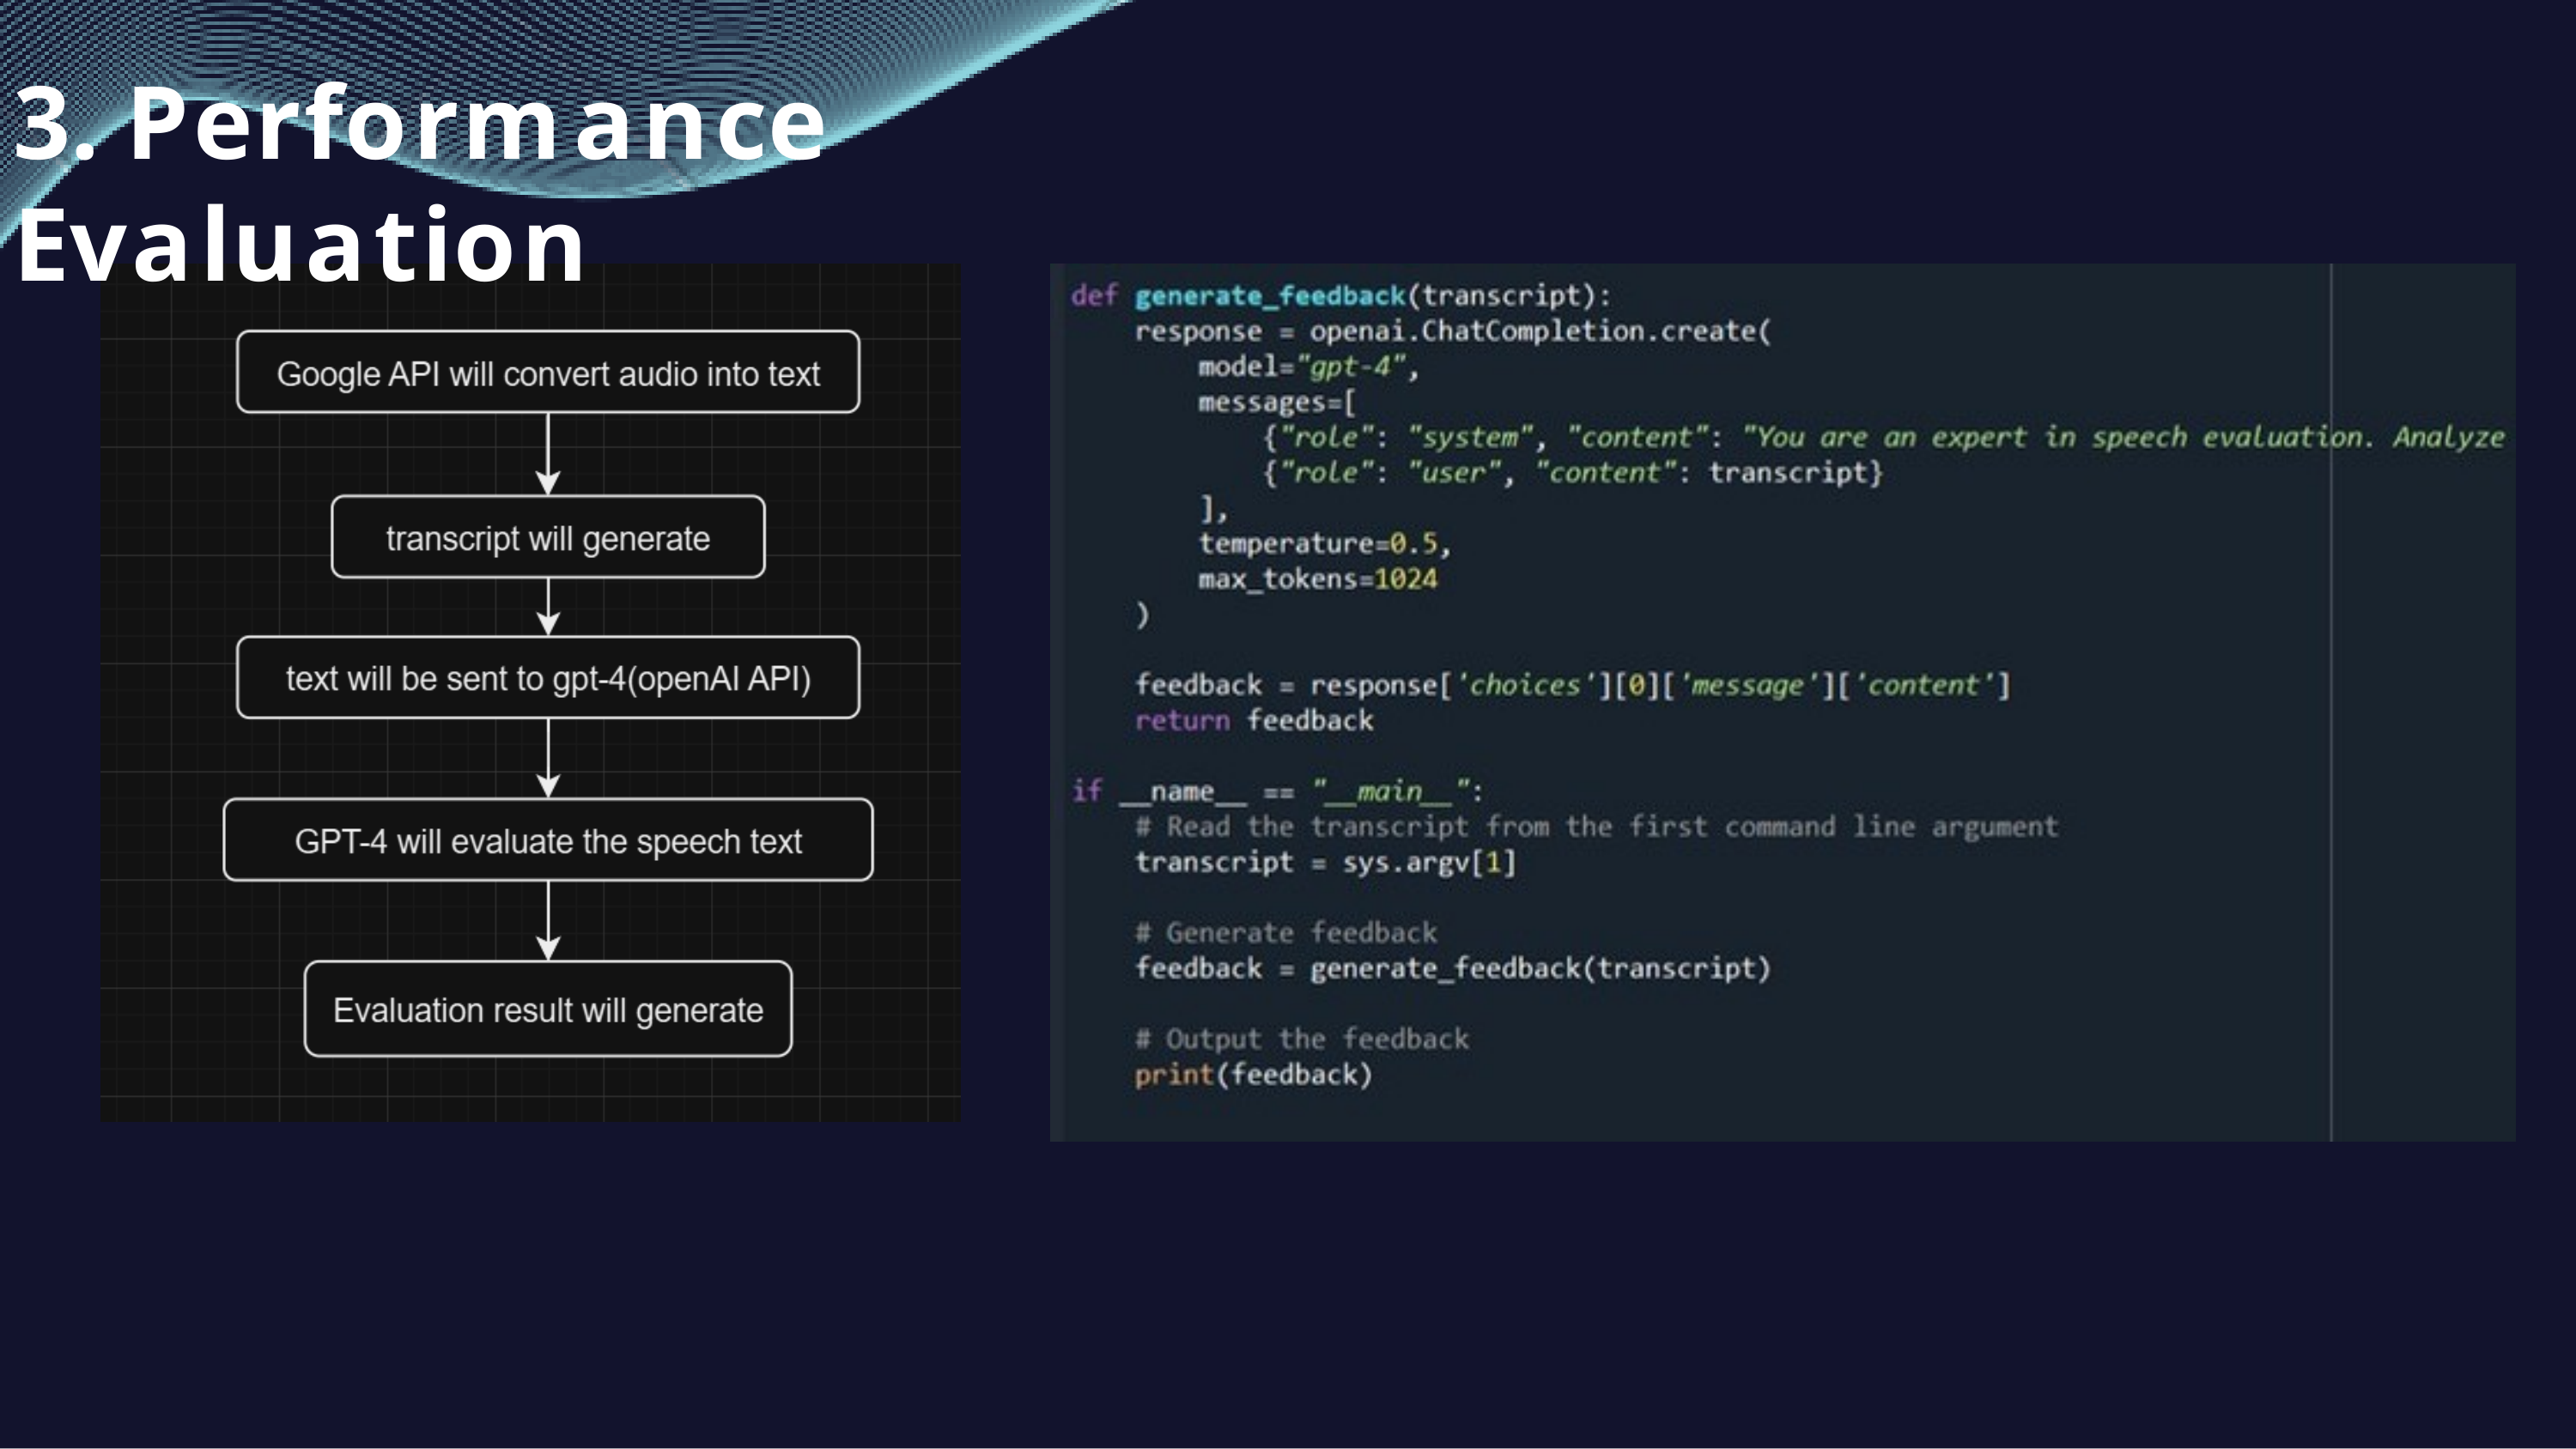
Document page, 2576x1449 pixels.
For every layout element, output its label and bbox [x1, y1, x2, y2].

text_box [0, 0, 2516, 1142]
